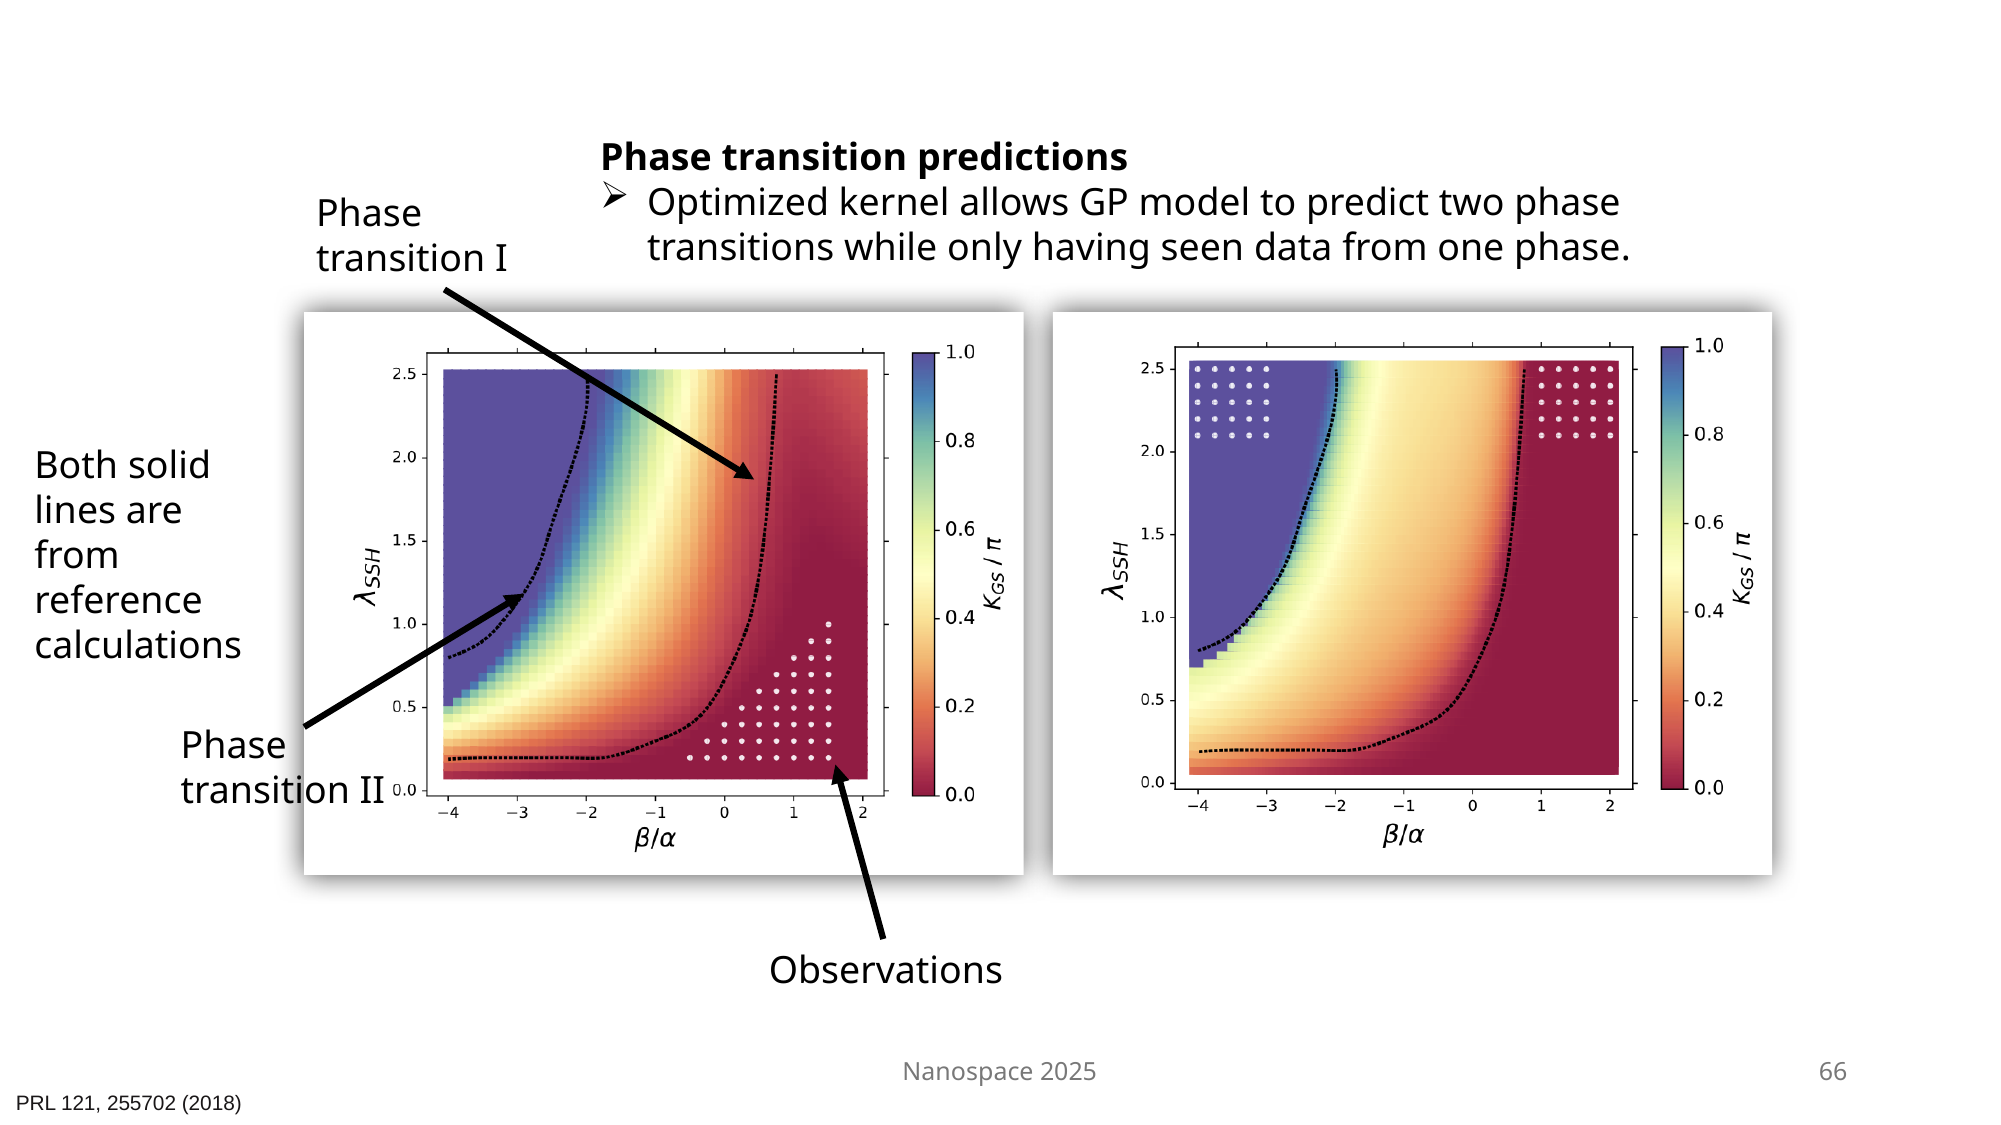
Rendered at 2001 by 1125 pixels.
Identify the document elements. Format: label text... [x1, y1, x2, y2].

text_box Observations [754, 939, 1246, 999]
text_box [303, 593, 524, 728]
text_box Phase transition predictions Optimized kernel allows GP model to predict two phase transitions while only having seen data from one phase. [585, 125, 1661, 275]
text_box Both solid lines are from reference calculations [19, 433, 273, 674]
slide_number 66 [1412, 1042, 1863, 1103]
picture [1052, 311, 1773, 876]
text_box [834, 764, 884, 940]
text_box Phase transition II [165, 713, 303, 819]
footer Nanospace 2025 [662, 1042, 1338, 1103]
text_box Phase transition I [301, 181, 562, 286]
picture [303, 311, 1025, 876]
text_box PRL 121, 255702 (2018) [1, 1082, 1001, 1123]
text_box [443, 288, 755, 481]
